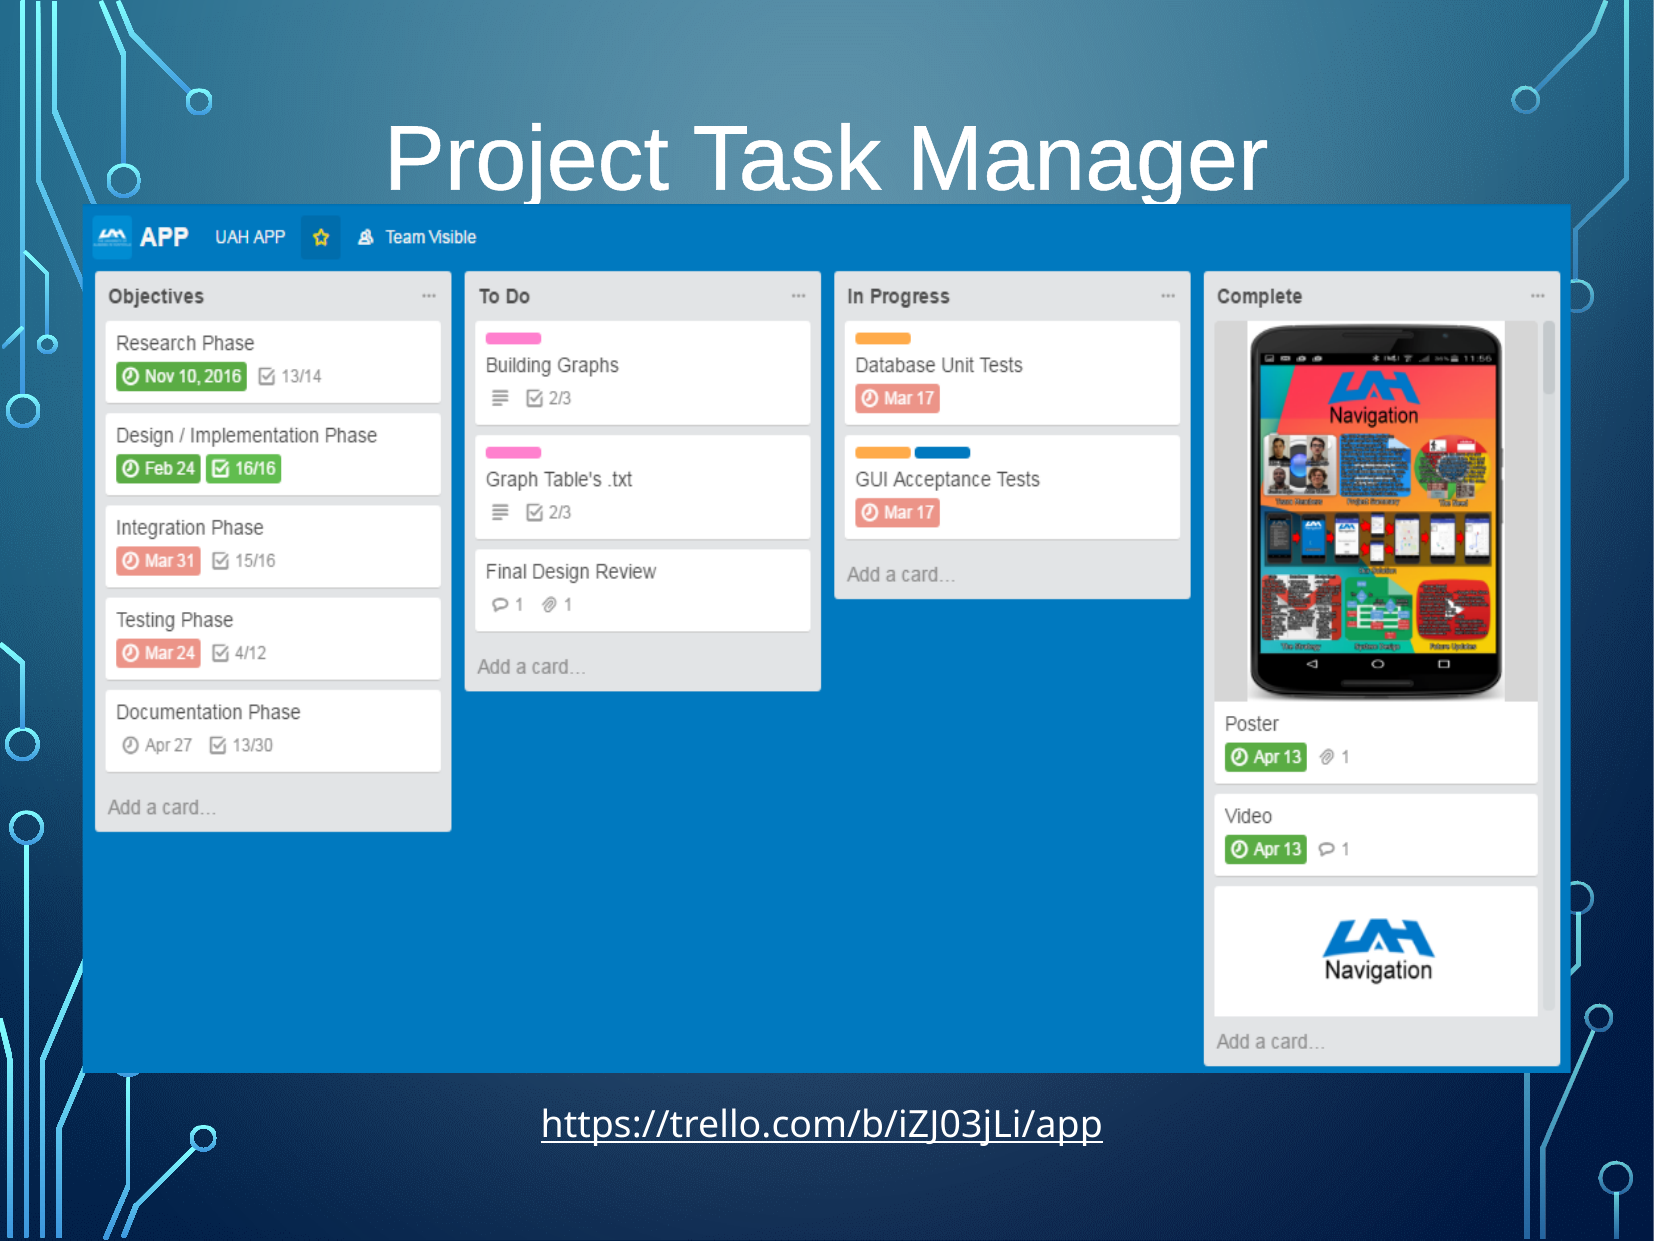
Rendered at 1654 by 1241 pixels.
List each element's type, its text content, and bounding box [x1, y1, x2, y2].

picture [82, 203, 1572, 1073]
text_box Project Task Manager [82, 49, 1571, 203]
